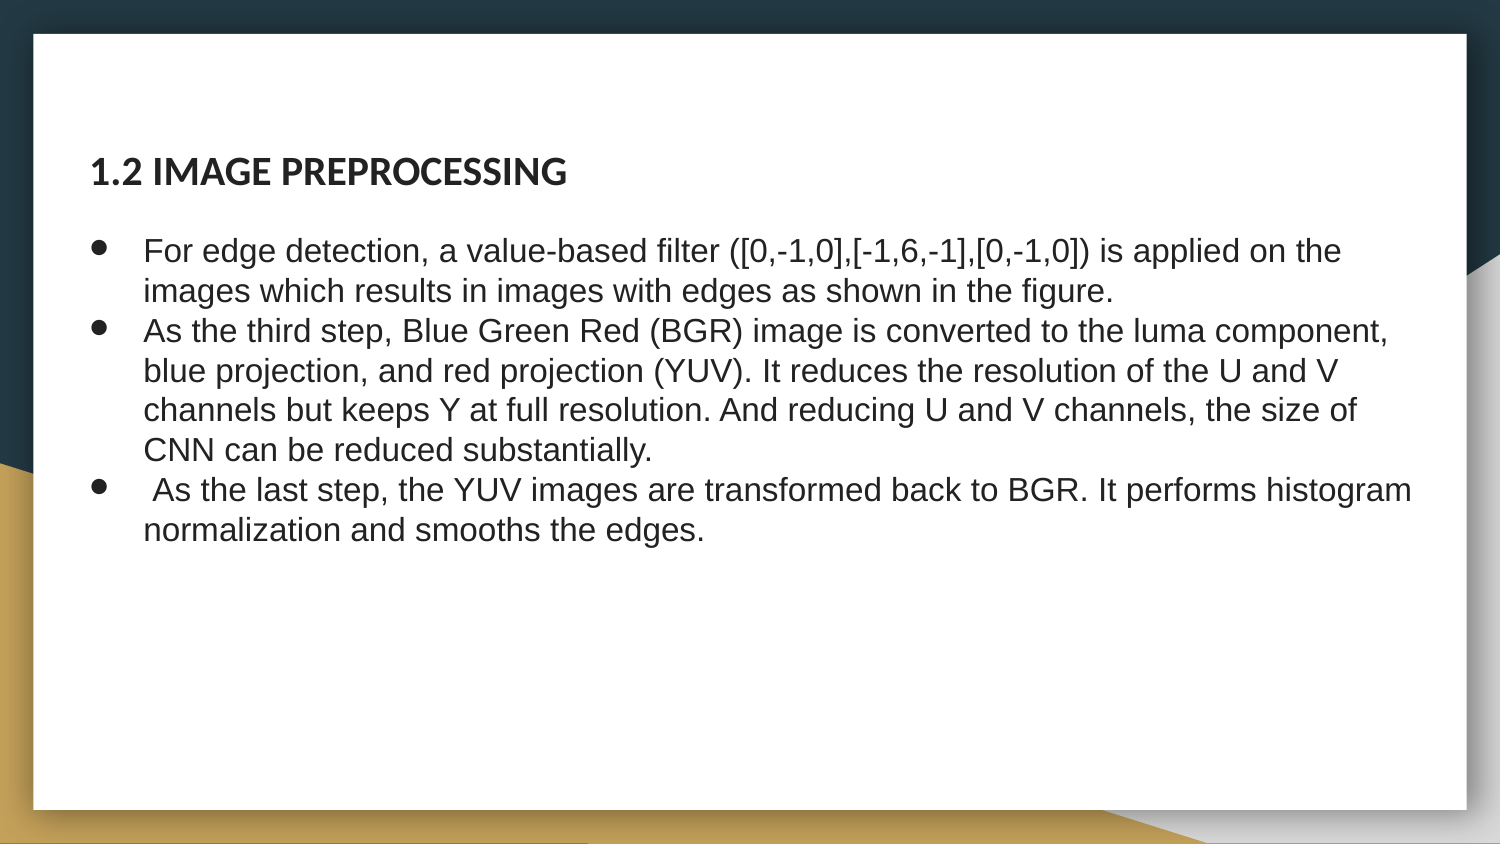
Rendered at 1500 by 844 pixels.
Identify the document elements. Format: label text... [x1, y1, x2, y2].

text_box 1.2 IMAGE PREPROCESSING For edge detection, a value-based filter ([0,-1,0],[-1,6,-1],[0,-1,0]) is applied on the images which results in images with edges as shown in the figure. As the third step, Blue Green Red (BGR) image is converted to the luma component, blue projection, and red projection (YUV). It reduces the resolution of the U and V channels but keeps Y at full resolution. And reducing U and V channels, the size of CNN can be reduced substantially. As the last step, the YUV images are transformed back to BGR. It performs histogram normalization and smooths the edges. [53, 128, 1447, 564]
